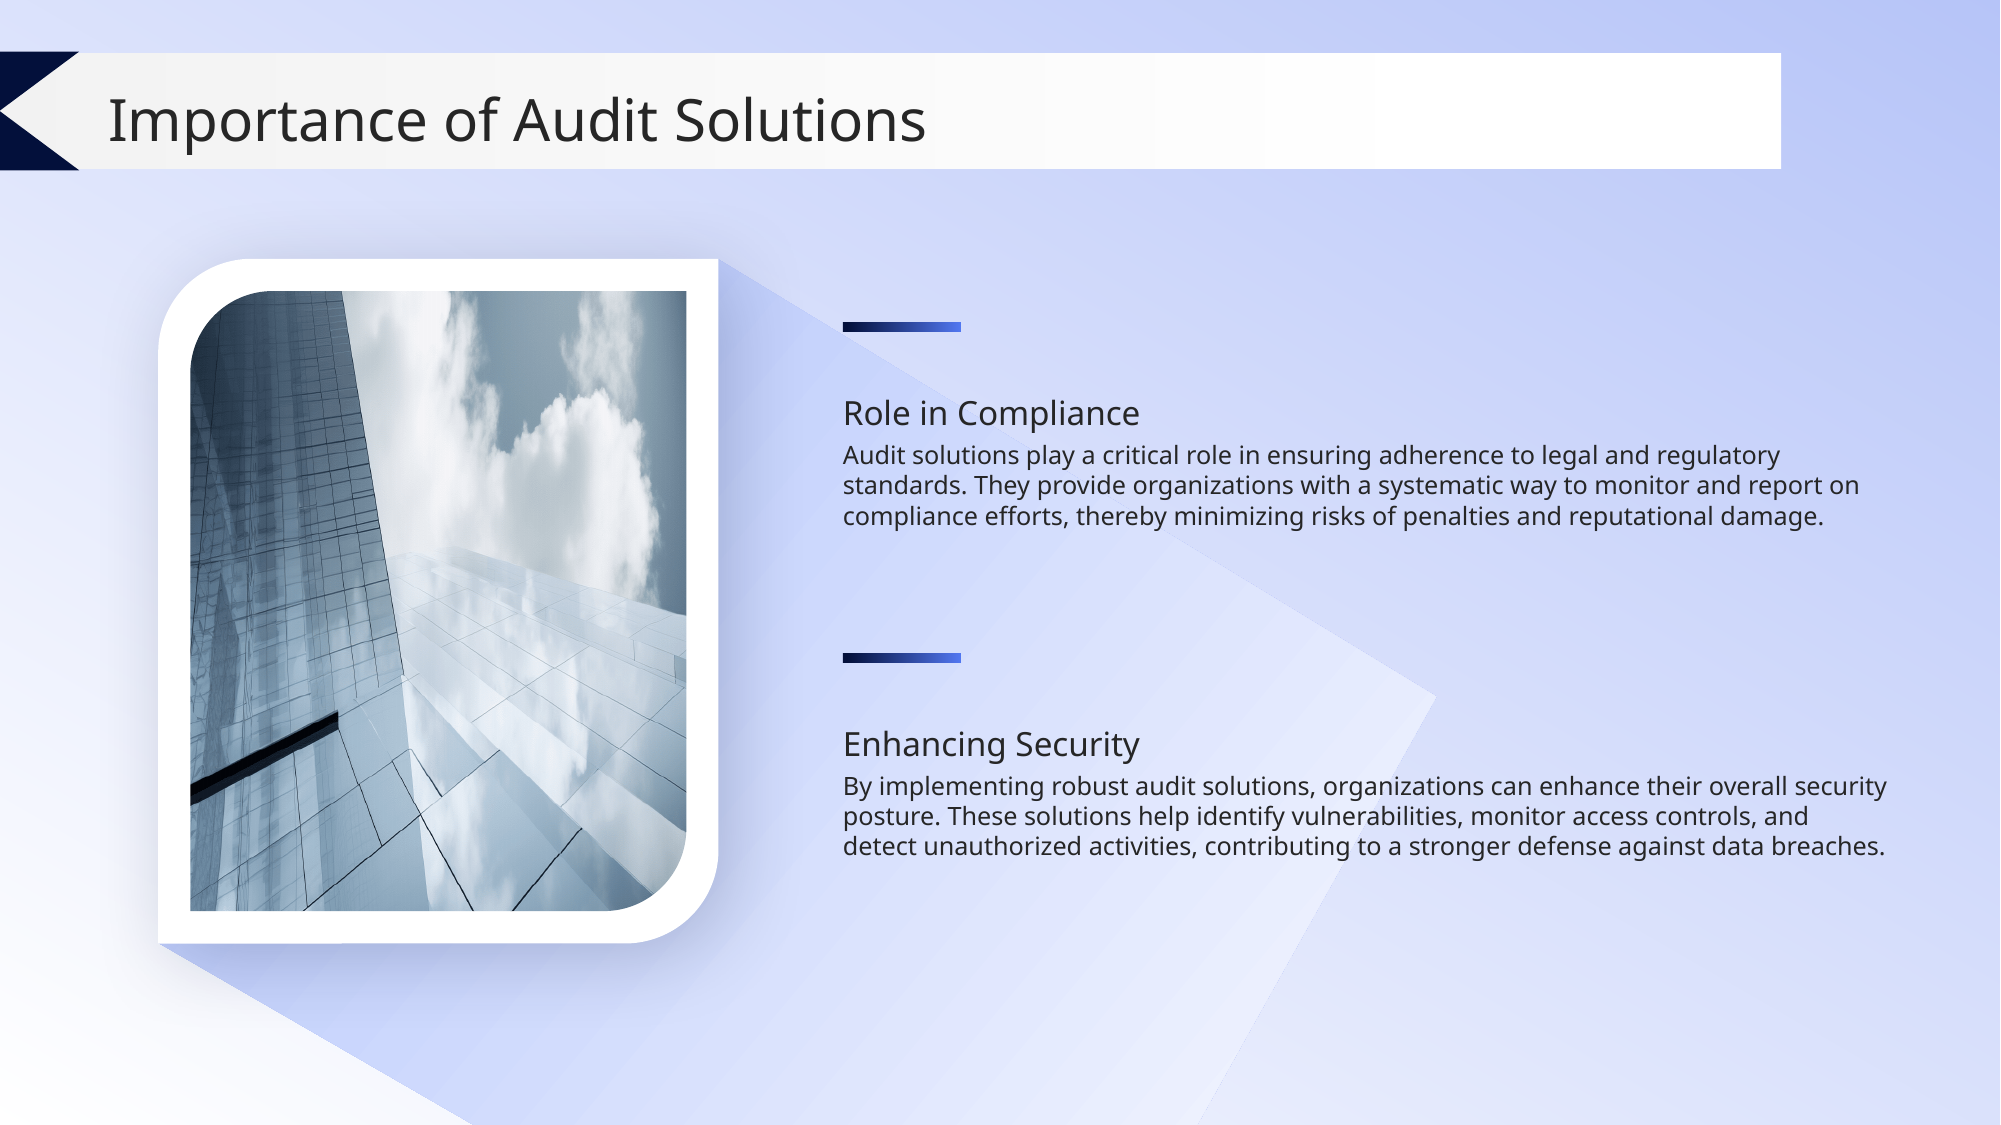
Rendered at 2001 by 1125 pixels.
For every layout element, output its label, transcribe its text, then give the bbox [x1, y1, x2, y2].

text_box [842, 322, 961, 332]
text_box [158, 258, 719, 944]
text_box [0, 0, 2000, 1125]
text_box [0, 51, 80, 171]
text_box By implementing robust audit solutions, organizations can enhance their overall security posture. These solutions help identify vulnerabilities, monitor access controls, and detect unauthorized activities, contributing to a stronger defense against data breaches. [842, 770, 1890, 930]
text_box [842, 653, 961, 663]
text_box [1, 53, 1782, 169]
text_box Enhancing Security [842, 689, 1890, 764]
text_box Audit solutions play a critical role in ensuring adherence to legal and regulatory standards. They provide organizations with a systematic way to monitor and report on compliance efforts, thereby minimizing risks of penalties and reputational damage. [842, 439, 1890, 600]
text_box [257, 287, 1424, 1125]
picture [190, 290, 687, 912]
text_box Role in Compliance [842, 359, 1890, 433]
text_box Importance of Audit Solutions [108, 79, 1890, 157]
